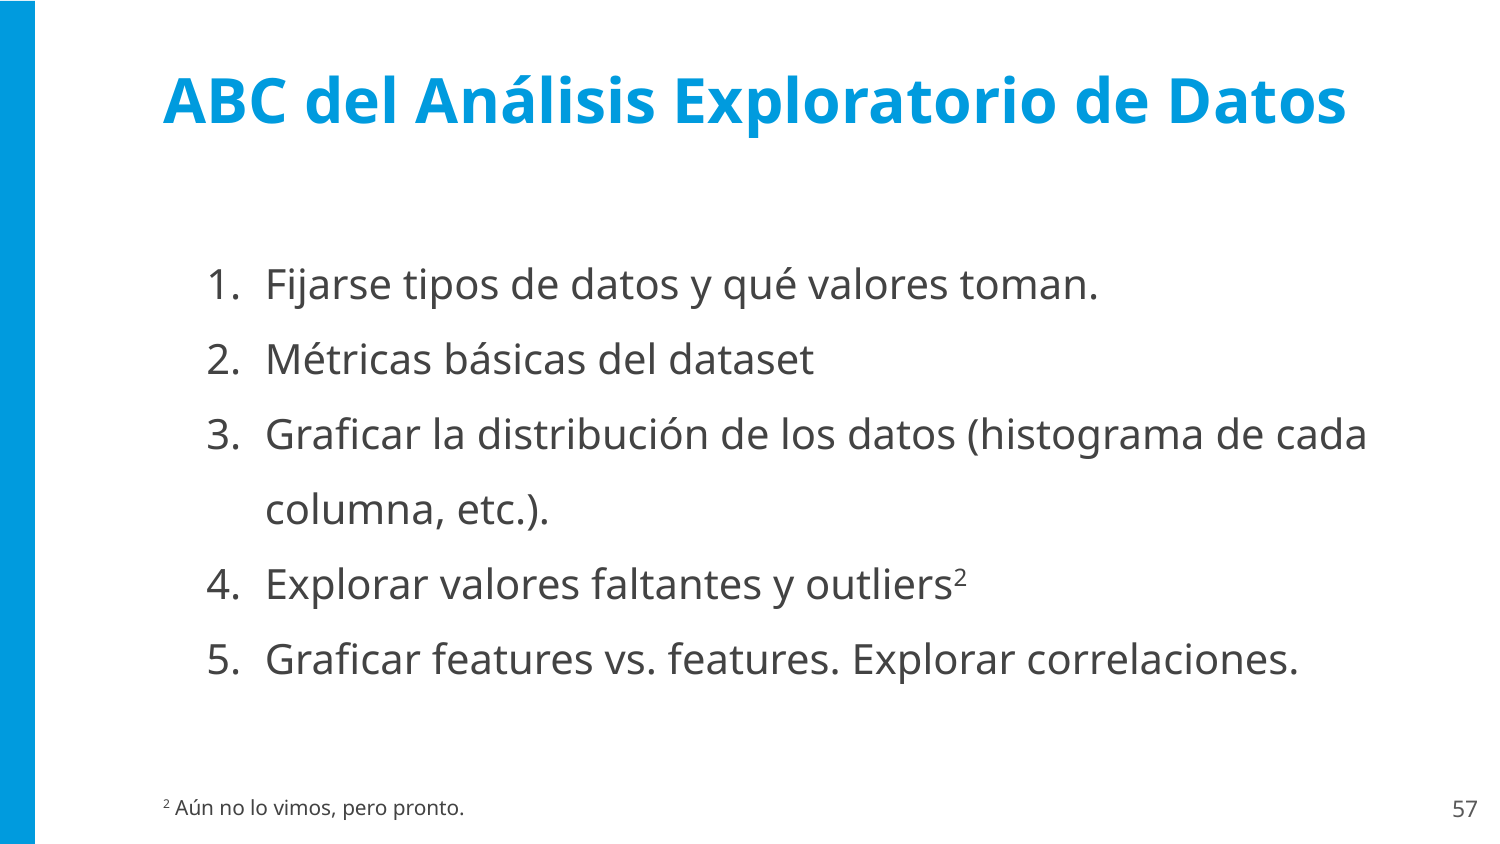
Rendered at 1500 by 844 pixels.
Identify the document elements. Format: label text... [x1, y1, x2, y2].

text_box ABC del Análisis Exploratorio de Datos [148, 45, 1371, 148]
slide_number ‹#› [1403, 779, 1494, 844]
text_box 2 Aún no lo vimos, pero pronto. [148, 779, 1201, 827]
text_box Fijarse tipos de datos y qué valores toman. Métricas básicas del dataset Graficar la distribución de los datos (histograma de cada columna, etc.). Explorar valores faltantes y outliers2 Graficar features vs. features. Explorar correlaciones. [174, 217, 1397, 587]
